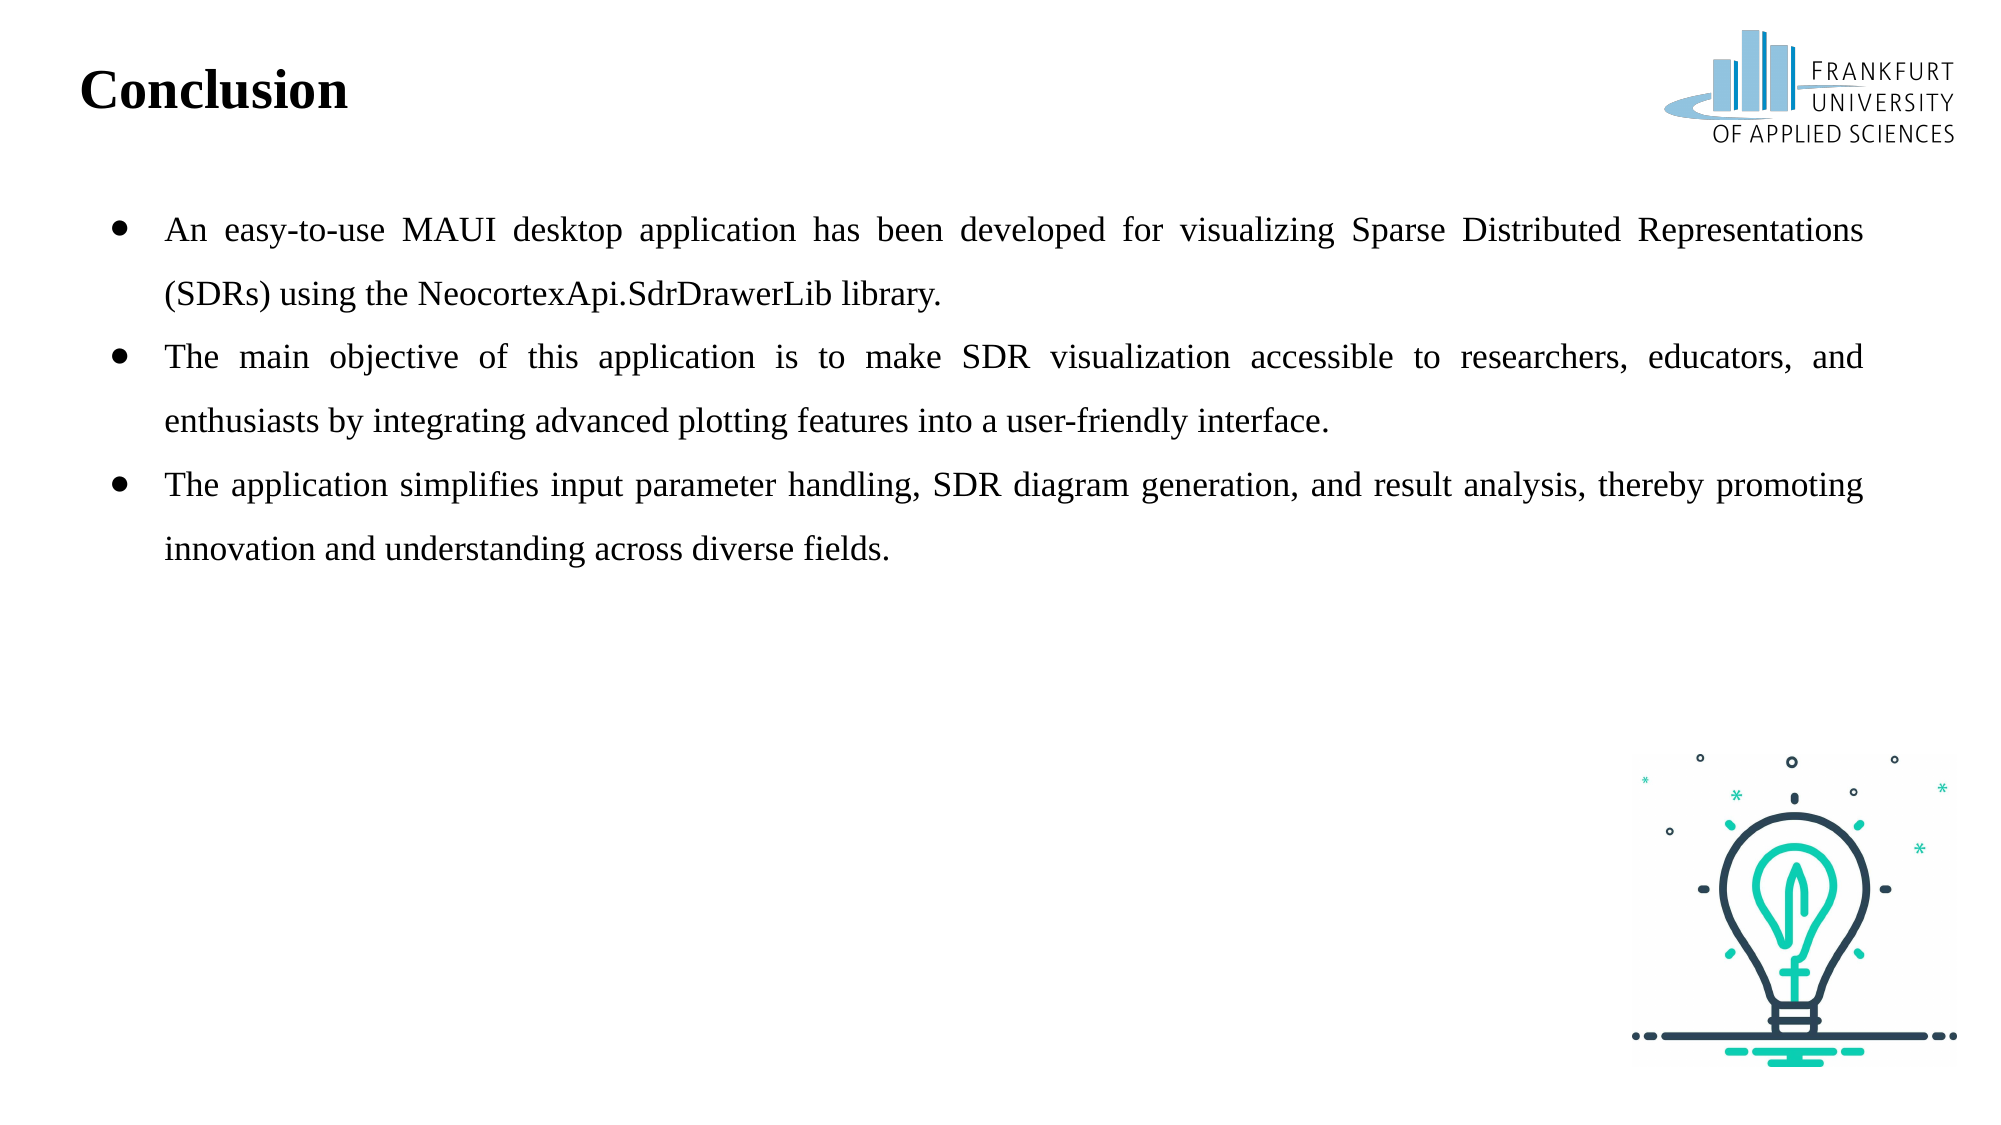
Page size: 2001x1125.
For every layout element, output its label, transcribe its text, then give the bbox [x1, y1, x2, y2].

title Conclusion [64, 57, 1565, 129]
picture [1661, 27, 1958, 146]
picture [1632, 754, 1958, 1068]
text_box An easy-to-use MAUI desktop application has been developed for visualizing Sparse Distributed Representations (SDRs) using the NeocortexApi.SdrDrawerLib library. The main objective of this application is to make SDR visualization accessible to researchers, educators, and enthusiasts by integrating advanced plotting features into a user-friendly interface. The application simplifies input parameter handling, SDR diagram generation, and result analysis, thereby promoting innovation and understanding across diverse fields. [74, 169, 1880, 633]
